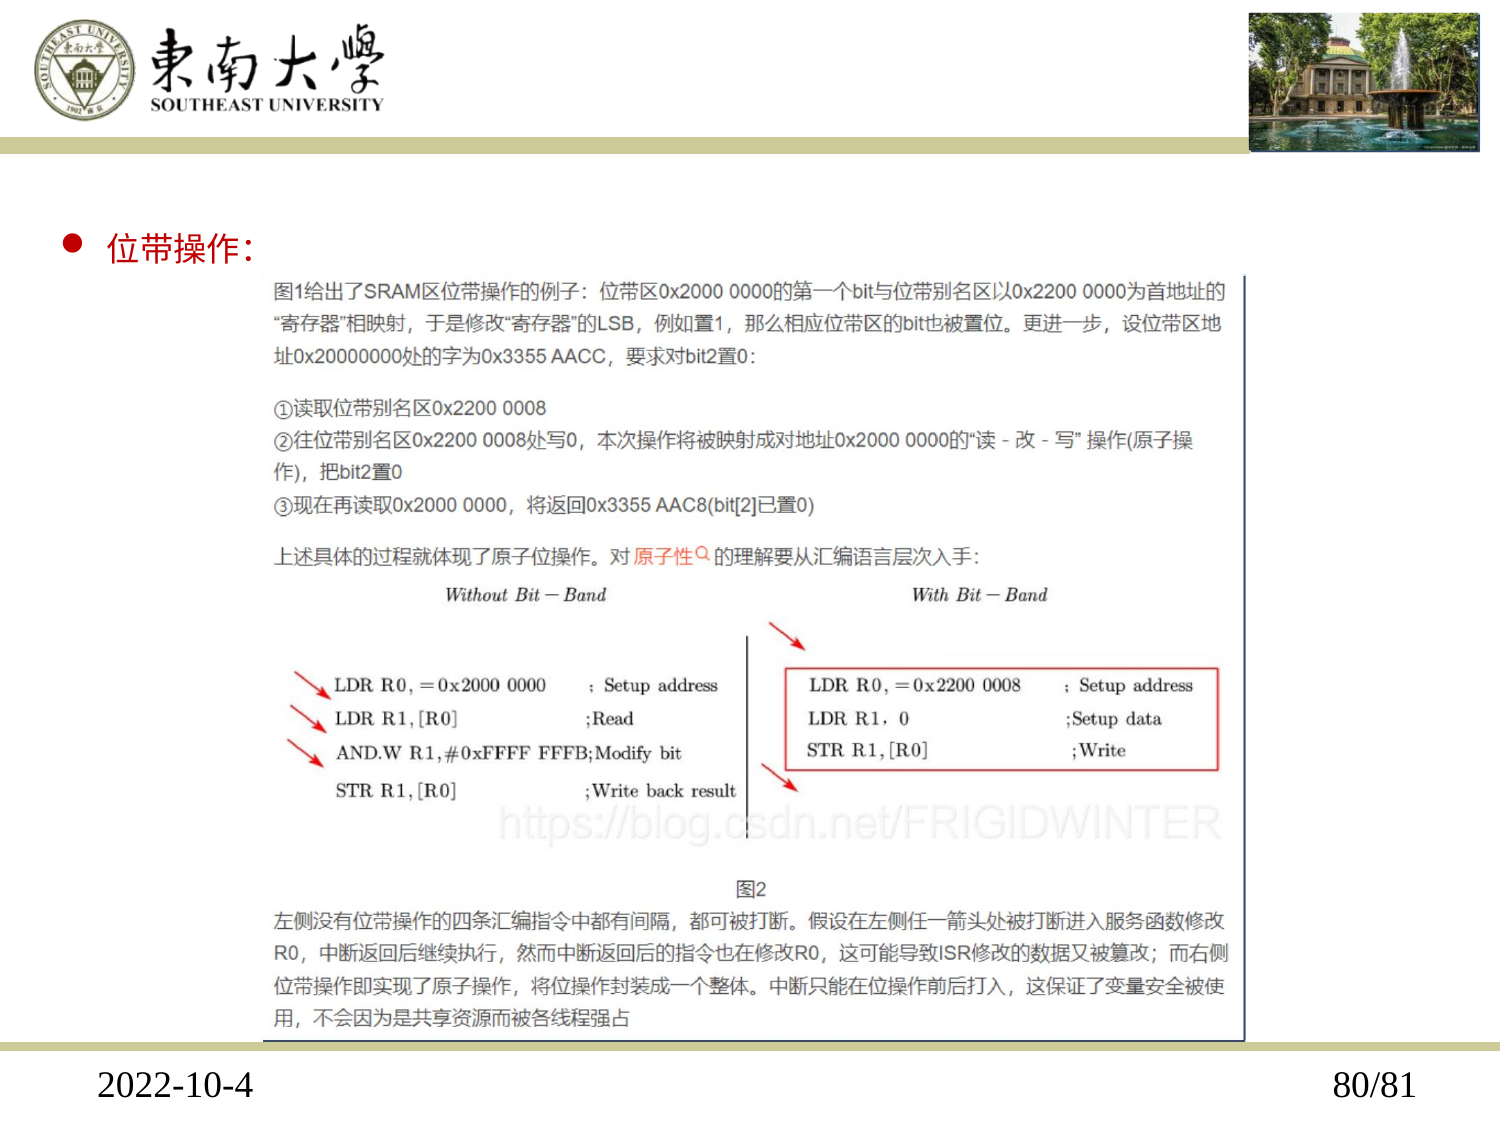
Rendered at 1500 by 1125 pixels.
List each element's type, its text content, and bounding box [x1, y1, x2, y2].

picture [0, 10, 1483, 155]
picture [33, 19, 386, 123]
footer 2022-10-4 [94, 1061, 256, 1125]
picture [0, 271, 1500, 1051]
text_box 位带操作： [57, 226, 276, 268]
slide_number 10/81 [1326, 1061, 1427, 1125]
